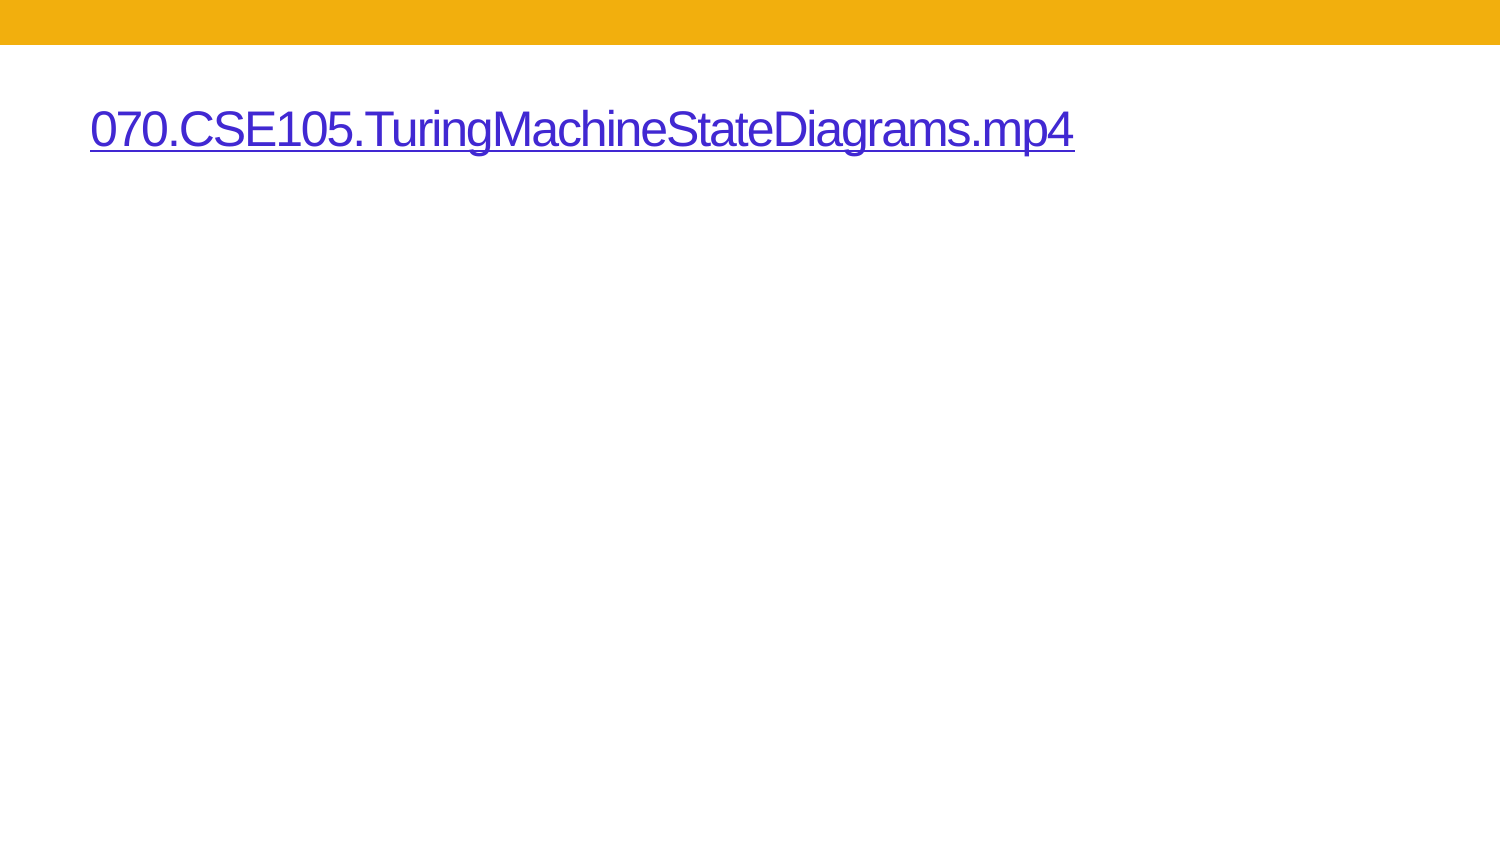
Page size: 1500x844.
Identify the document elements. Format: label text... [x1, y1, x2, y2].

title 070.CSE105.TuringMachineStateDiagrams.mp4 [75, 65, 1425, 188]
